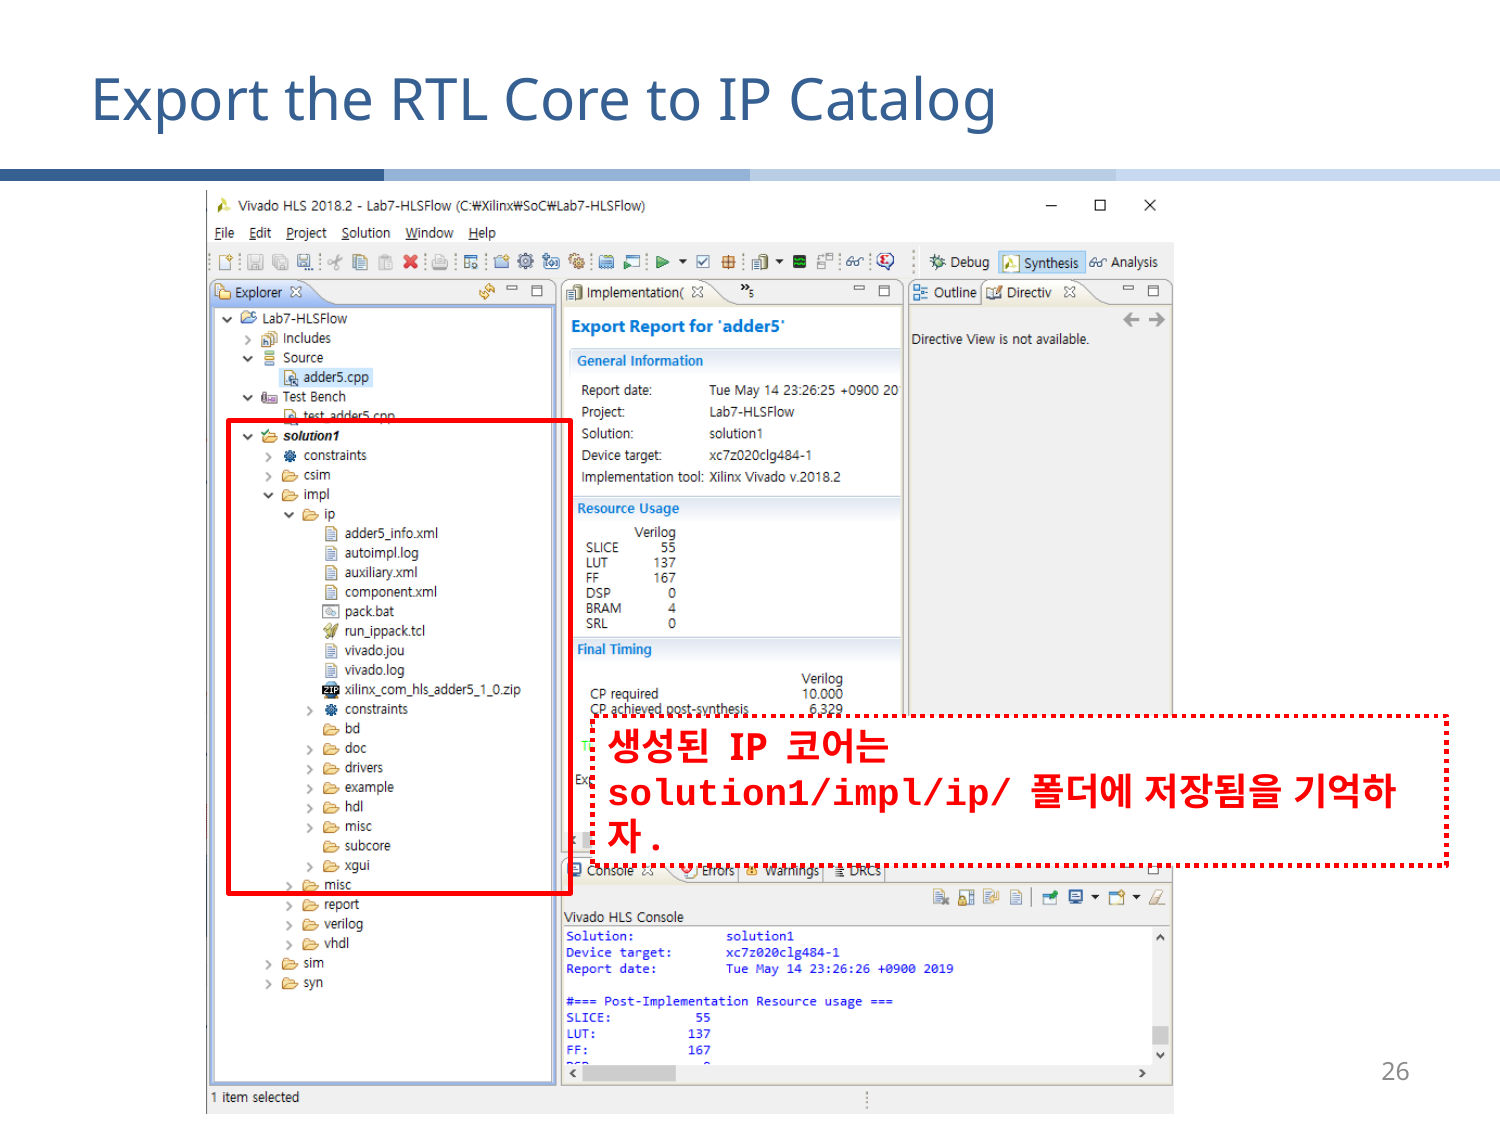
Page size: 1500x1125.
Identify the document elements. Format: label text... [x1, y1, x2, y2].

picture [206, 190, 1174, 1115]
text_box 생성된 IP 코어는 solution1/impl/ip/ 폴더에 저장됨을 기억하자. [1180, 715, 1447, 866]
slide_number 26 [1180, 1042, 1425, 1103]
title Export the RTL Core to IP Catalog [75, 24, 1425, 170]
